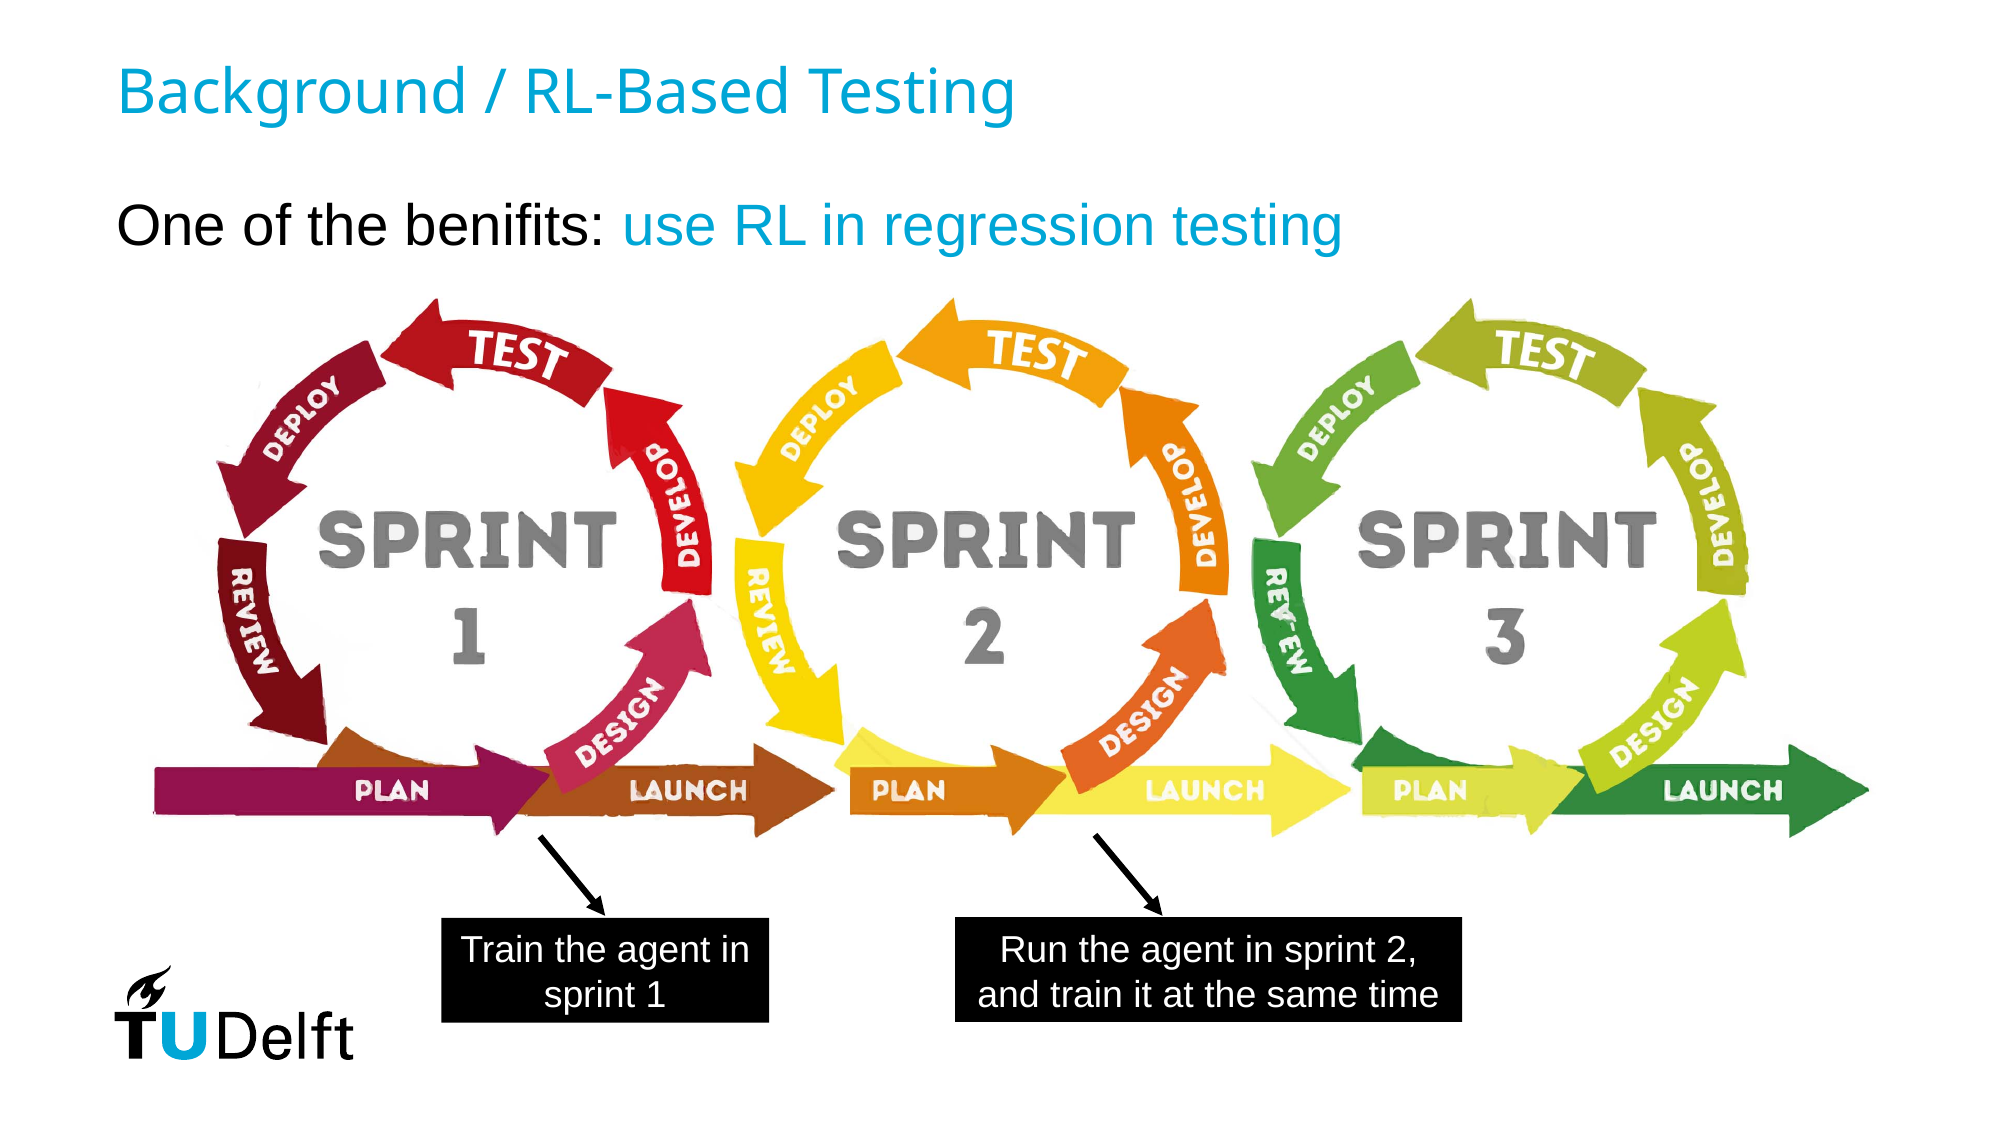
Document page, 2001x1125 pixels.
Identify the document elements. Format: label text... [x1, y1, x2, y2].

text_box Train the agent in sprint 1 [441, 917, 770, 1023]
text_box Run the agent in sprint 2, and train it at the same time [955, 917, 1463, 1022]
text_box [1094, 834, 1163, 917]
list One of the benifits: use RL in regression testing [115, 194, 1884, 971]
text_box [539, 836, 606, 916]
picture [128, 280, 1897, 852]
text_box Background / RL-Based Testing [116, 60, 1884, 141]
